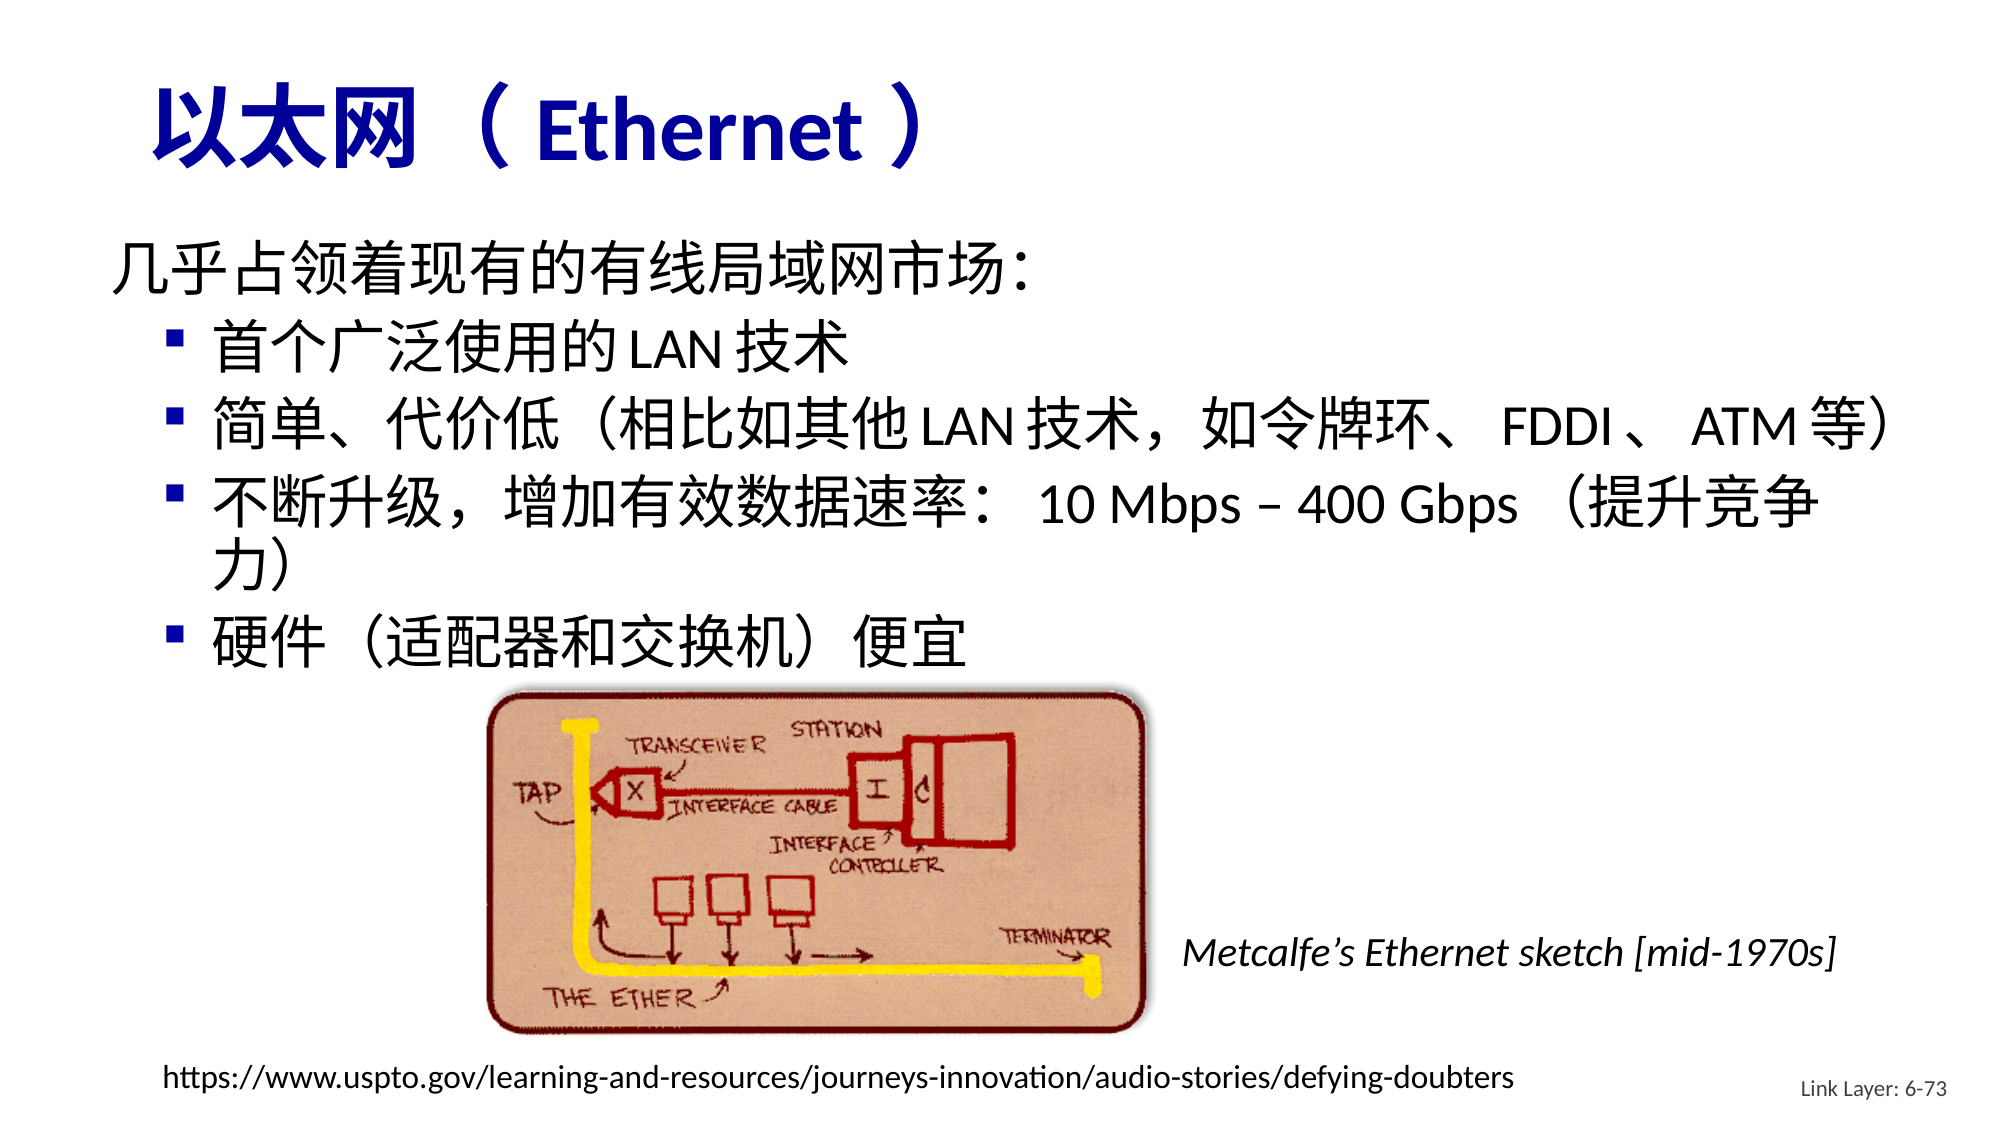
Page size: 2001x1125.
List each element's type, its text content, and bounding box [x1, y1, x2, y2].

picture [480, 686, 1152, 1043]
slide_number Link Layer: 6-73 [1512, 1056, 1963, 1117]
text_box Metcalfe’s Ethernet sketch [mid-1970s] [1166, 917, 1890, 983]
title 以太网（Ethernet） [131, 57, 1857, 205]
text_box 几乎占领着现有的有线局域网市场： 首个广泛使用的LAN技术 简单、代价低（相比如其他LAN技术，如令牌环、FDDI、ATM等） 不断升级，增加有效数据速率：10 Mbps – 400 Gbps（提升竞争力） 硬件（适配器和交换机）便宜 [73, 231, 1946, 693]
text_box https://www.uspto.gov/learning-and-resources/journeys-innovation/audio-stories/defying-doubters [147, 1047, 1532, 1103]
